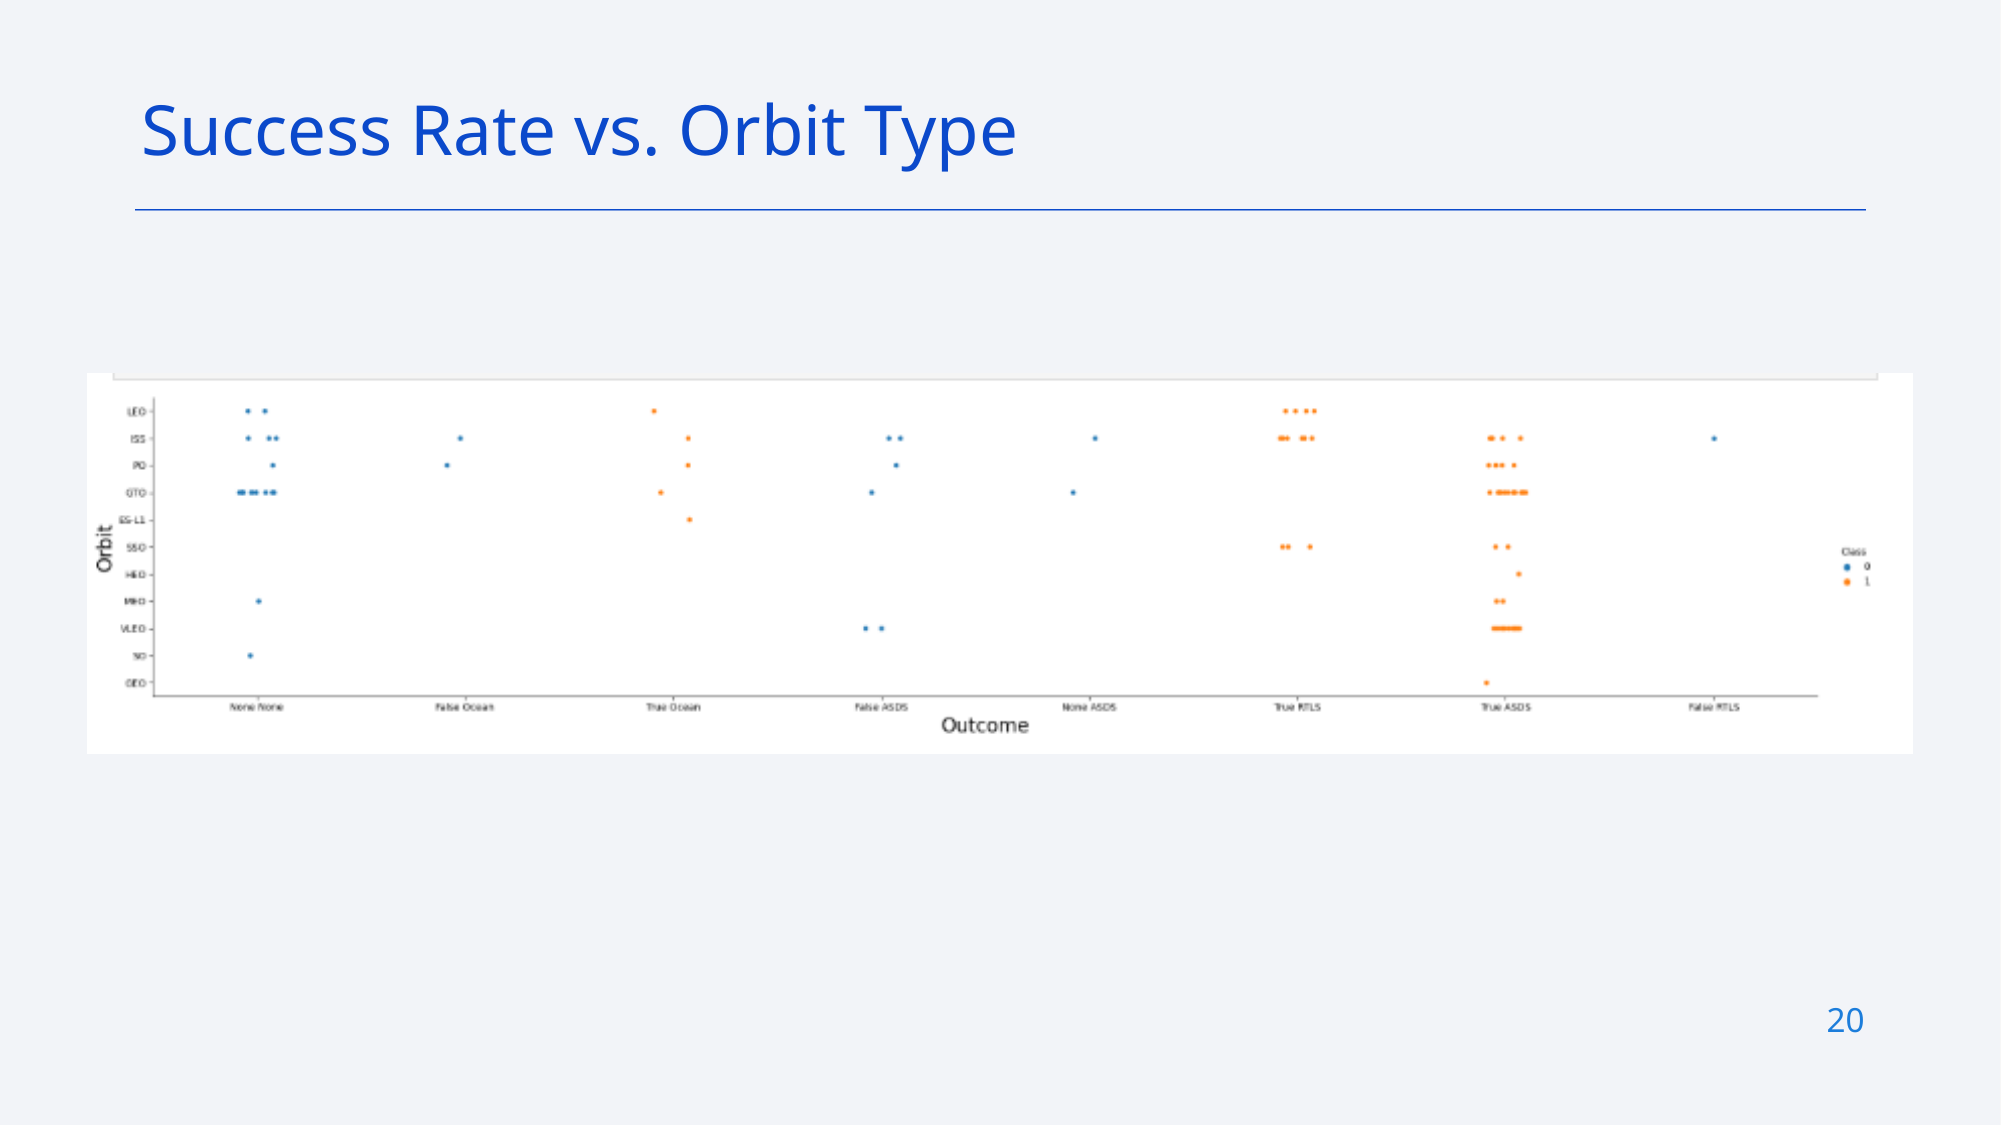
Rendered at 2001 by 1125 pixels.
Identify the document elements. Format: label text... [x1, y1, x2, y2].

slide_number 20 [1429, 988, 1880, 1055]
picture [0, 0, 2001, 1125]
text_box Success Rate vs. Orbit Type [126, 88, 1852, 179]
